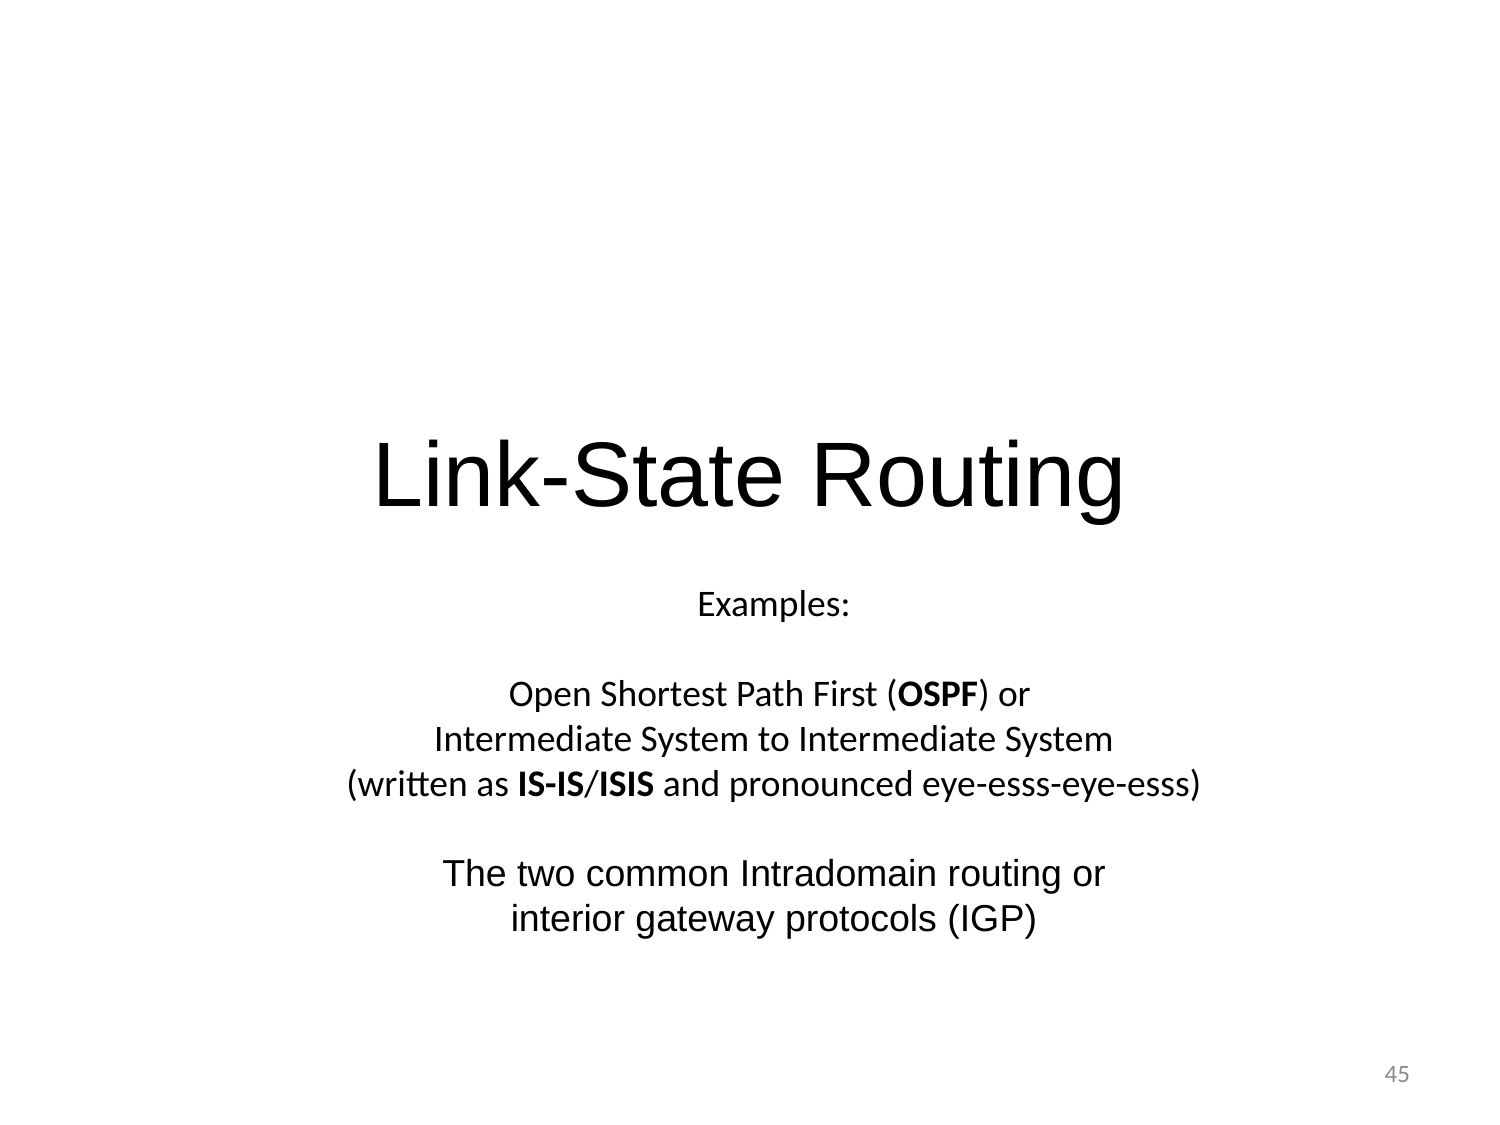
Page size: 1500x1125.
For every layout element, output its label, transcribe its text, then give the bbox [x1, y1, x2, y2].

slide_number 45 [1074, 1042, 1425, 1103]
text_box Examples: Open Shortest Path First (OSPF) or Intermediate System to Intermediate System (written as IS-IS/ISIS and pronounced eye-esss-eye-esss) The two common Intradomain routing or interior gateway protocols (IGP) [160, 571, 1388, 947]
title Link-State Routing [112, 349, 1388, 591]
